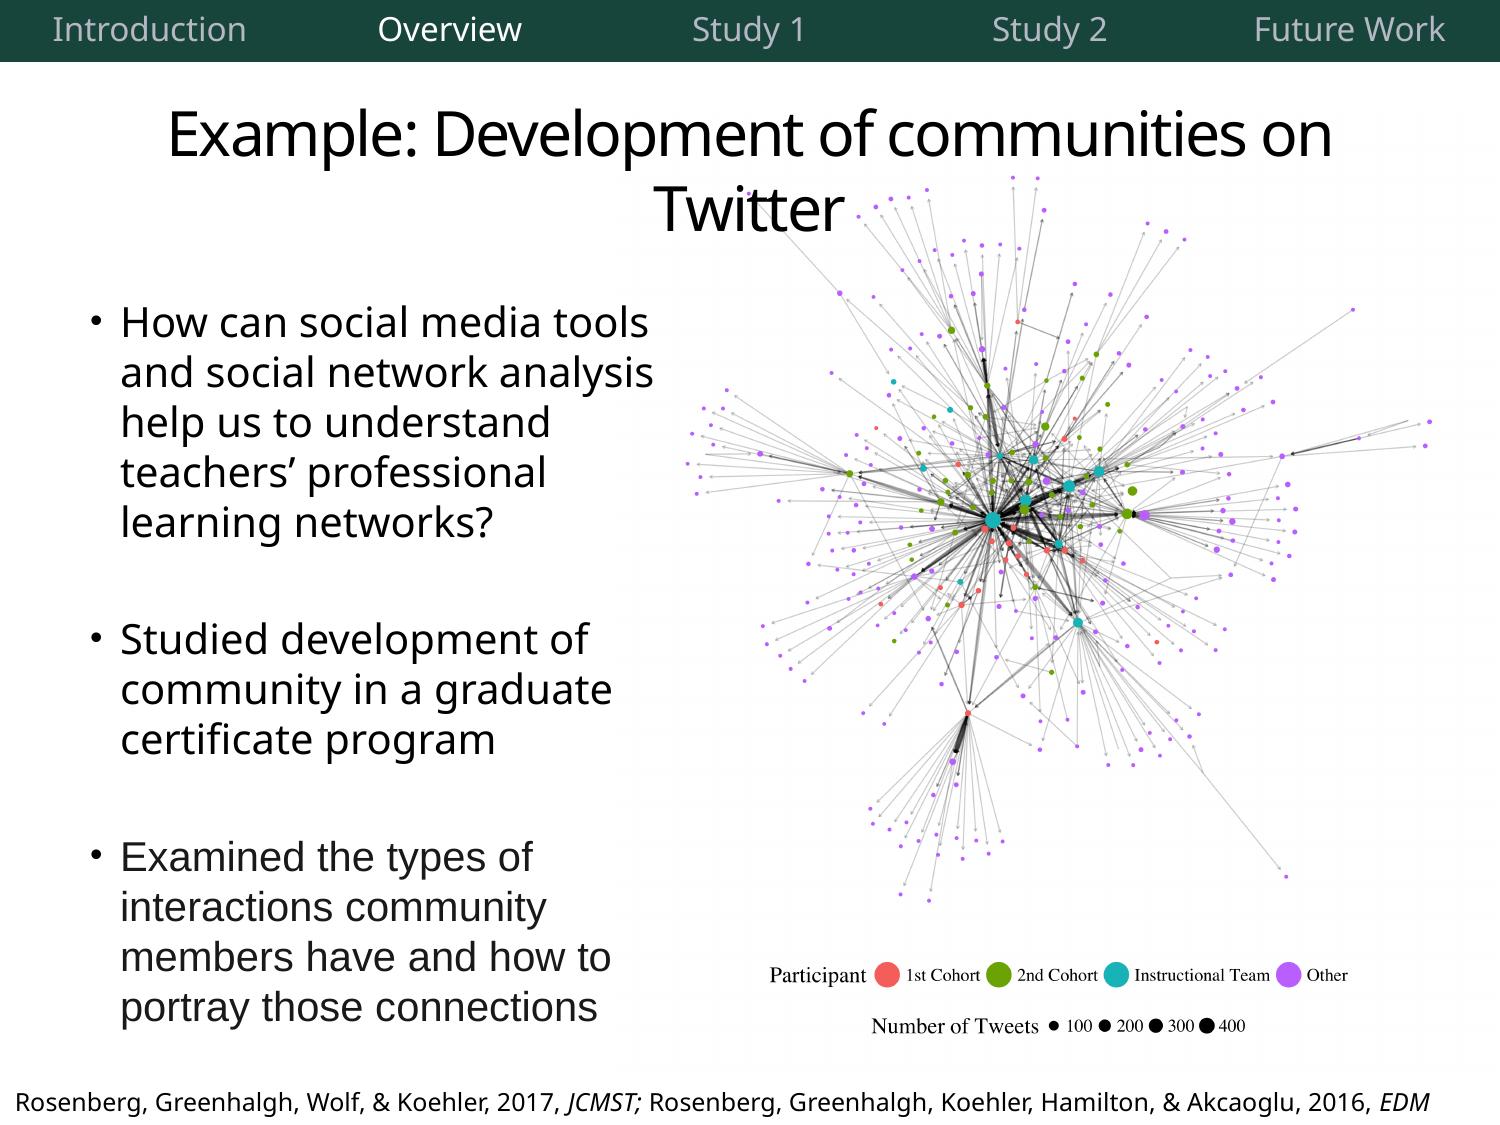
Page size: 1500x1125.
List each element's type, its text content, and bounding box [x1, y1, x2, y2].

table_header Overview [300, 0, 600, 62]
picture [614, 108, 1500, 1076]
table_header Future Work [1200, 0, 1500, 62]
table_header Introduction [0, 0, 300, 62]
list How can social media tools and social network analysis help us to understand teachers’ professional learning networks? Studied development of community in a graduate certificate program Examined the types of interactions community members have and how to portray those connections [75, 262, 611, 1063]
title Example: Development of communities on Twitter [75, 87, 1425, 250]
text_box Rosenberg, Greenhalgh, Wolf, & Koehler, 2017, JCMST; Rosenberg, Greenhalgh, Koehler, Hamilton, & Akcaoglu, 2016, EDM [0, 1079, 1500, 1125]
table_header Study 1 [600, 0, 900, 62]
table_header Study 2 [900, 0, 1200, 62]
